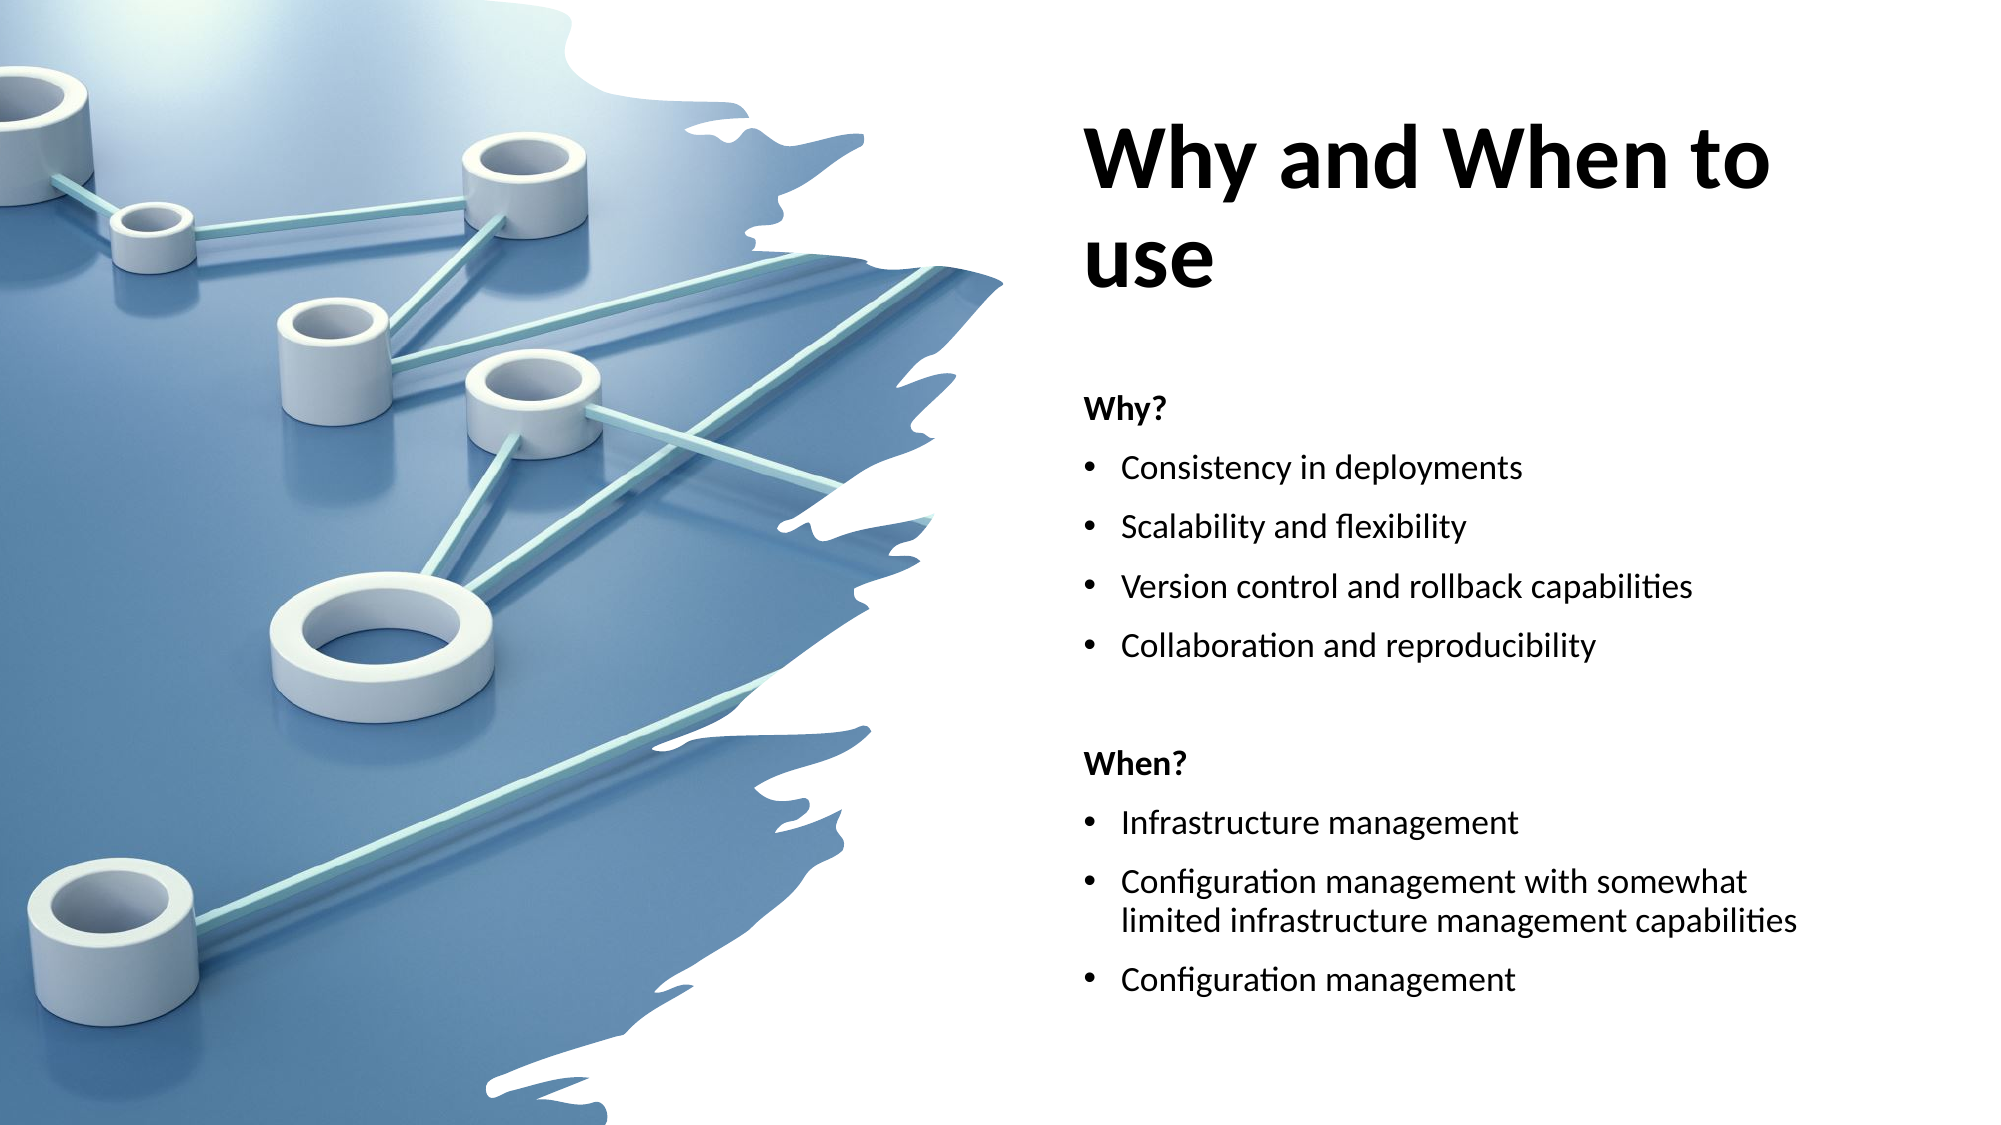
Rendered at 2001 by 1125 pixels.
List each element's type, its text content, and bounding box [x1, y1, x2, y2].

text_box [1004, 0, 2000, 1125]
title Why and When to use [1068, 59, 1863, 357]
picture [0, 0, 1004, 1125]
list Why? Consistency in deployments Scalability and flexibility Version control and rollback capabilities Collaboration and reproducibility When? Infrastructure management Configuration management with somewhat limited infrastructure management capabilities Configuration management [1068, 382, 1863, 1014]
